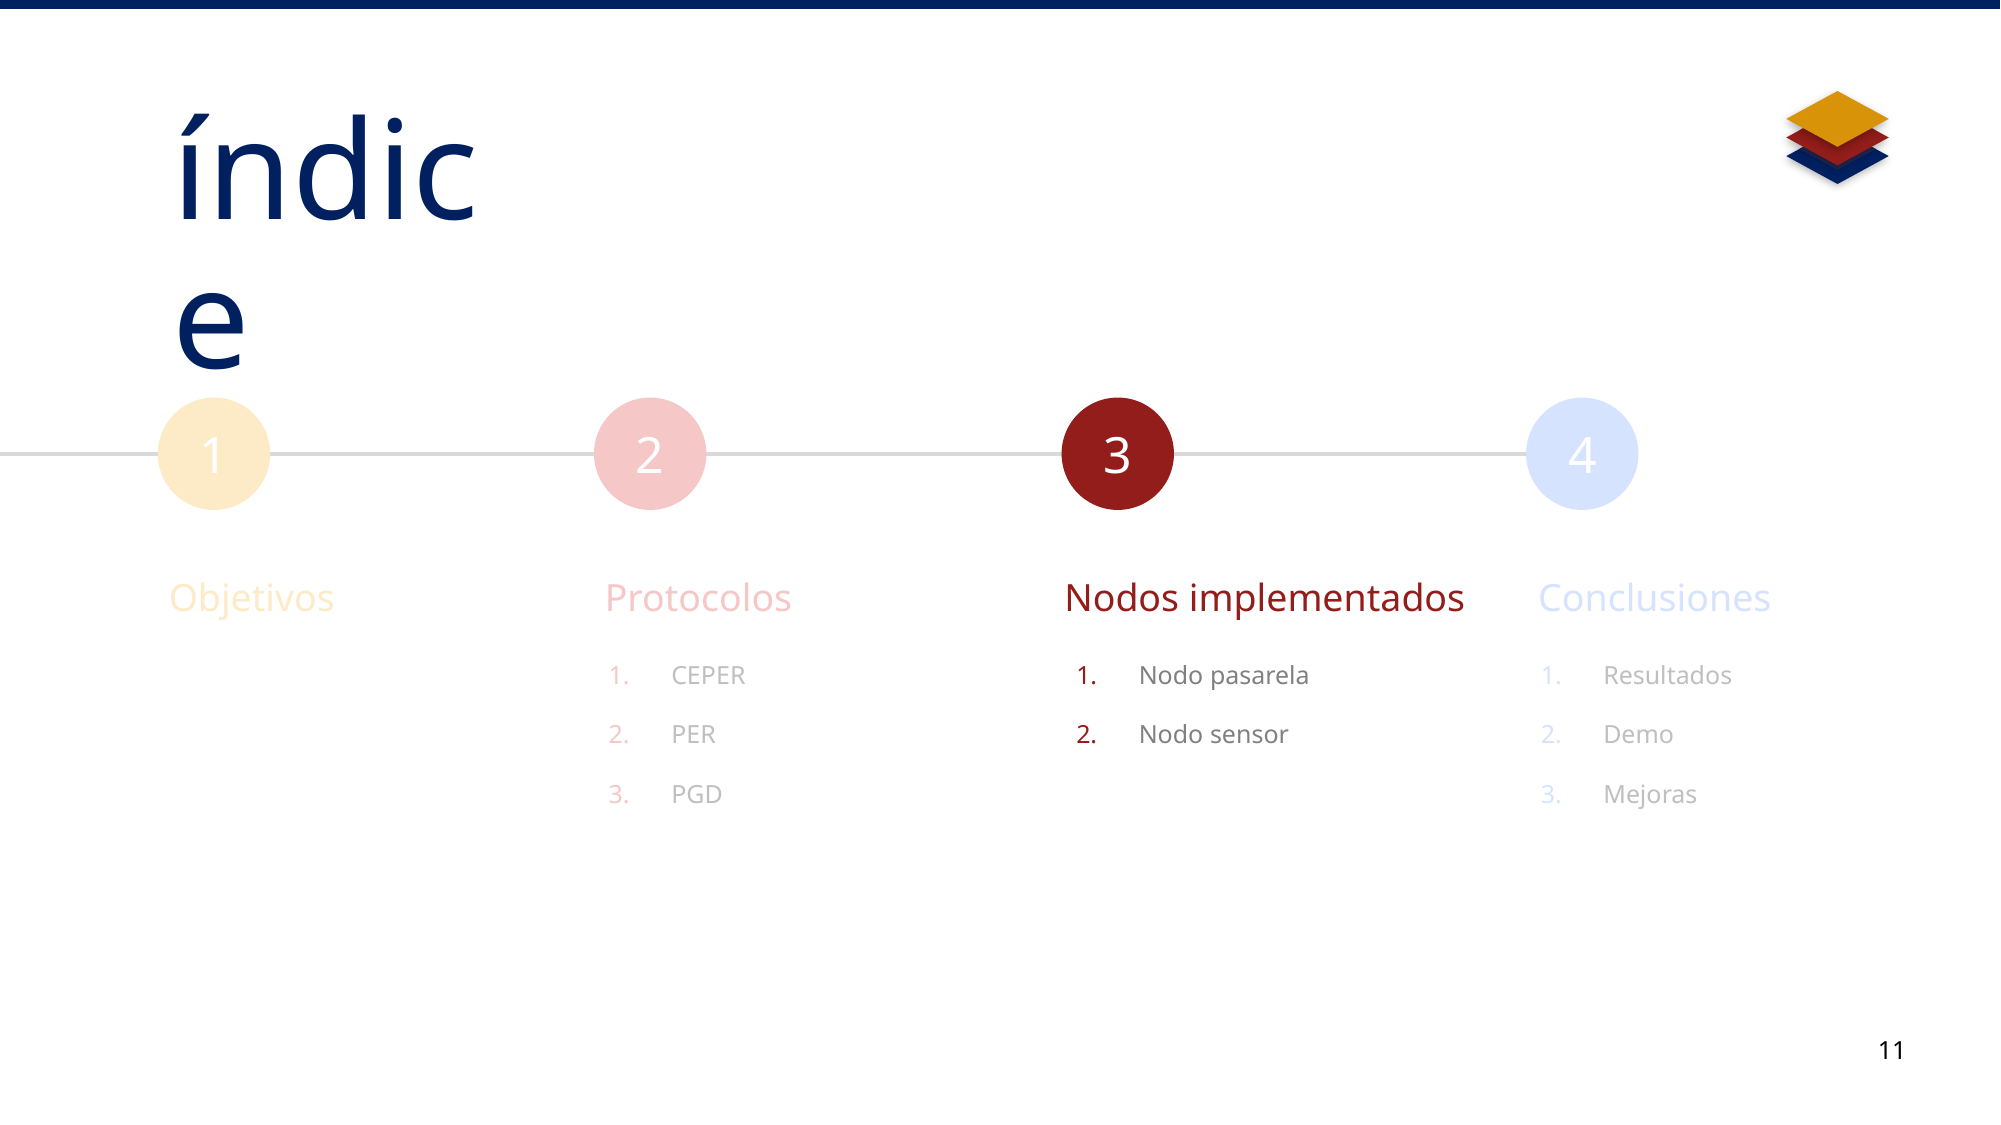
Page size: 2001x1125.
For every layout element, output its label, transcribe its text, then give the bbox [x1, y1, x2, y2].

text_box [1061, 397, 1508, 758]
title índice [157, 94, 532, 256]
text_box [593, 397, 1040, 819]
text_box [157, 397, 346, 628]
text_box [1526, 397, 1972, 819]
slide_number 11 [1830, 1021, 1922, 1082]
